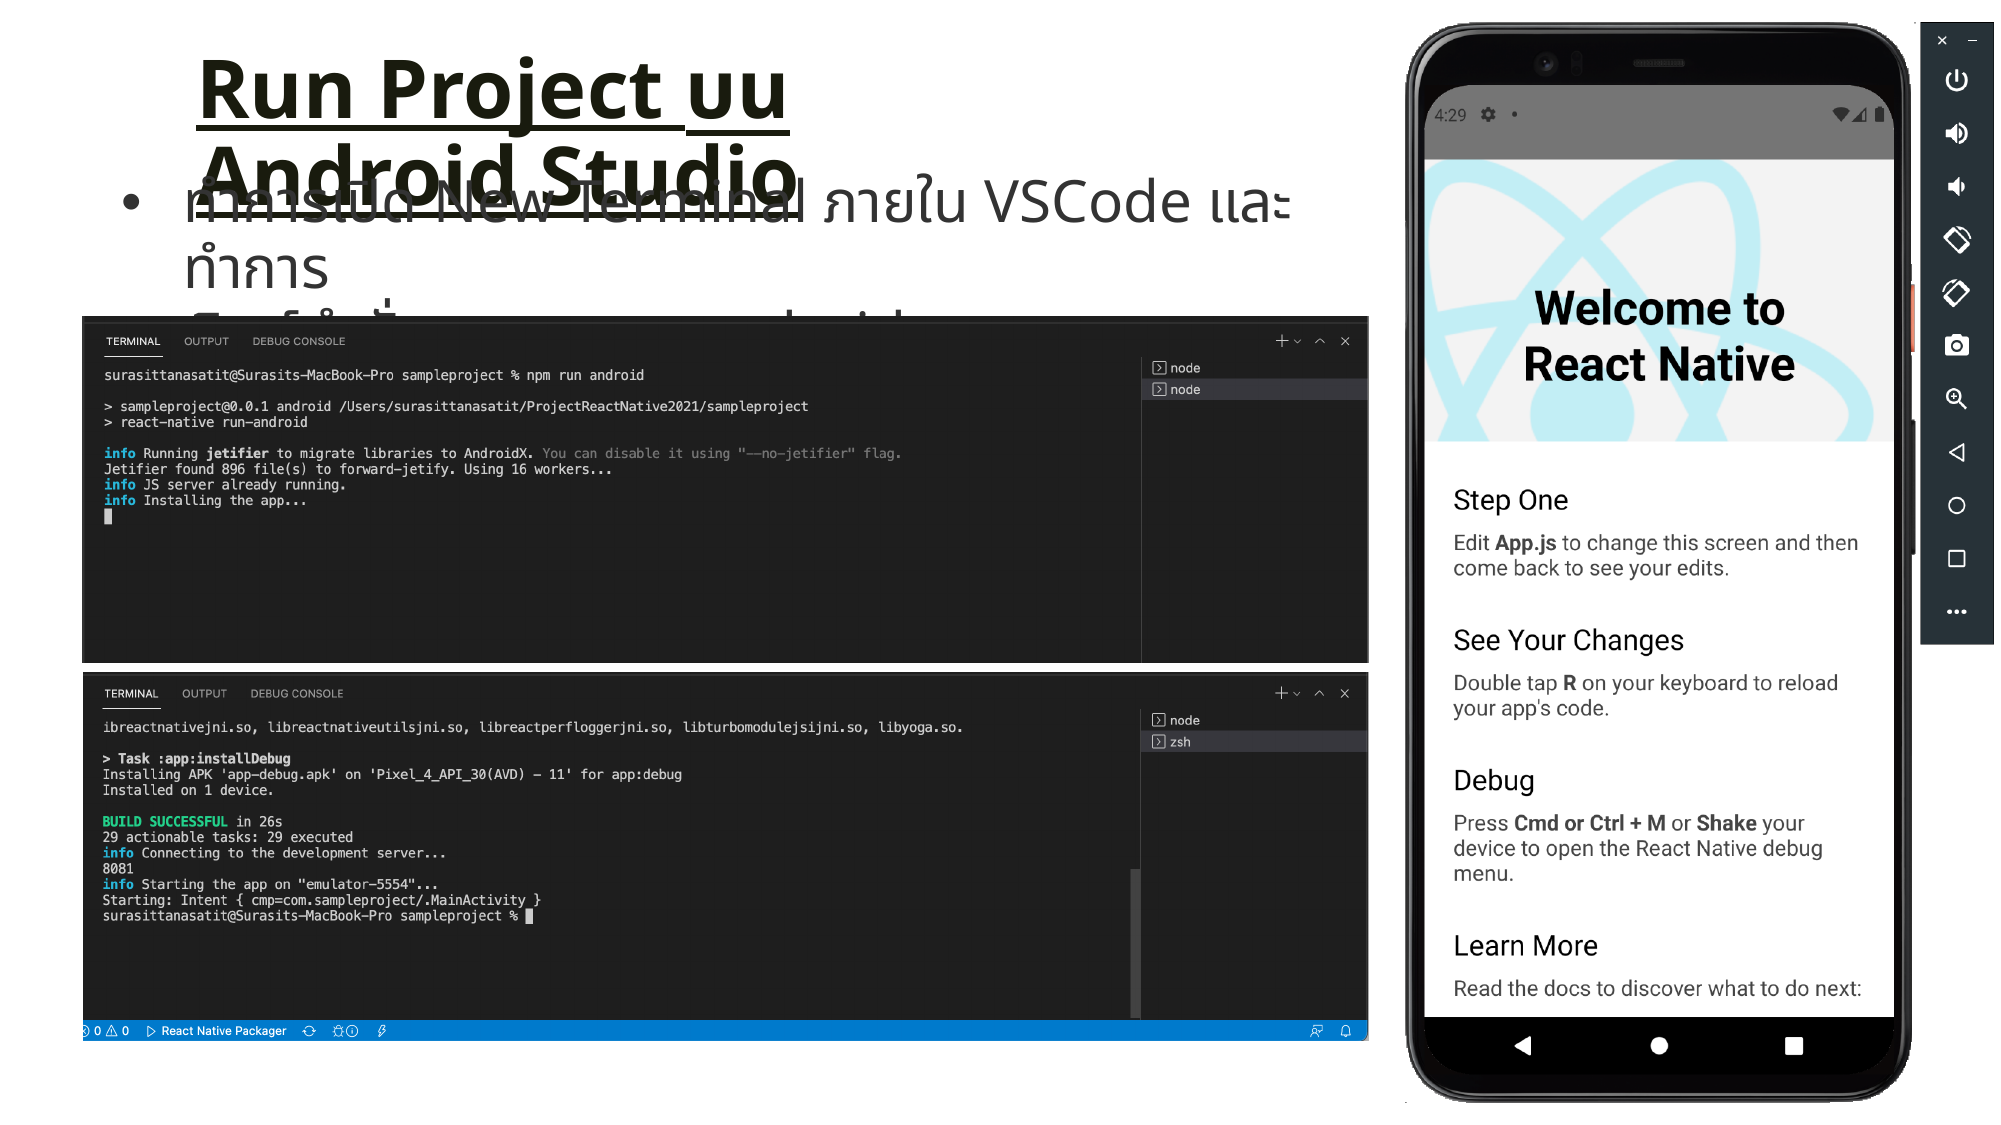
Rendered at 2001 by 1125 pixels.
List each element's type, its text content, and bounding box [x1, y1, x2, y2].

list ทำการเปิด New Terminal ภายใน VSCode และทำการ พิมพ์คำสั่ง npm run android [113, 162, 1378, 367]
picture [82, 315, 1369, 664]
picture [1404, 21, 1994, 1104]
title Run Project บน Android Studio [188, 41, 1120, 147]
picture [82, 672, 1369, 1041]
